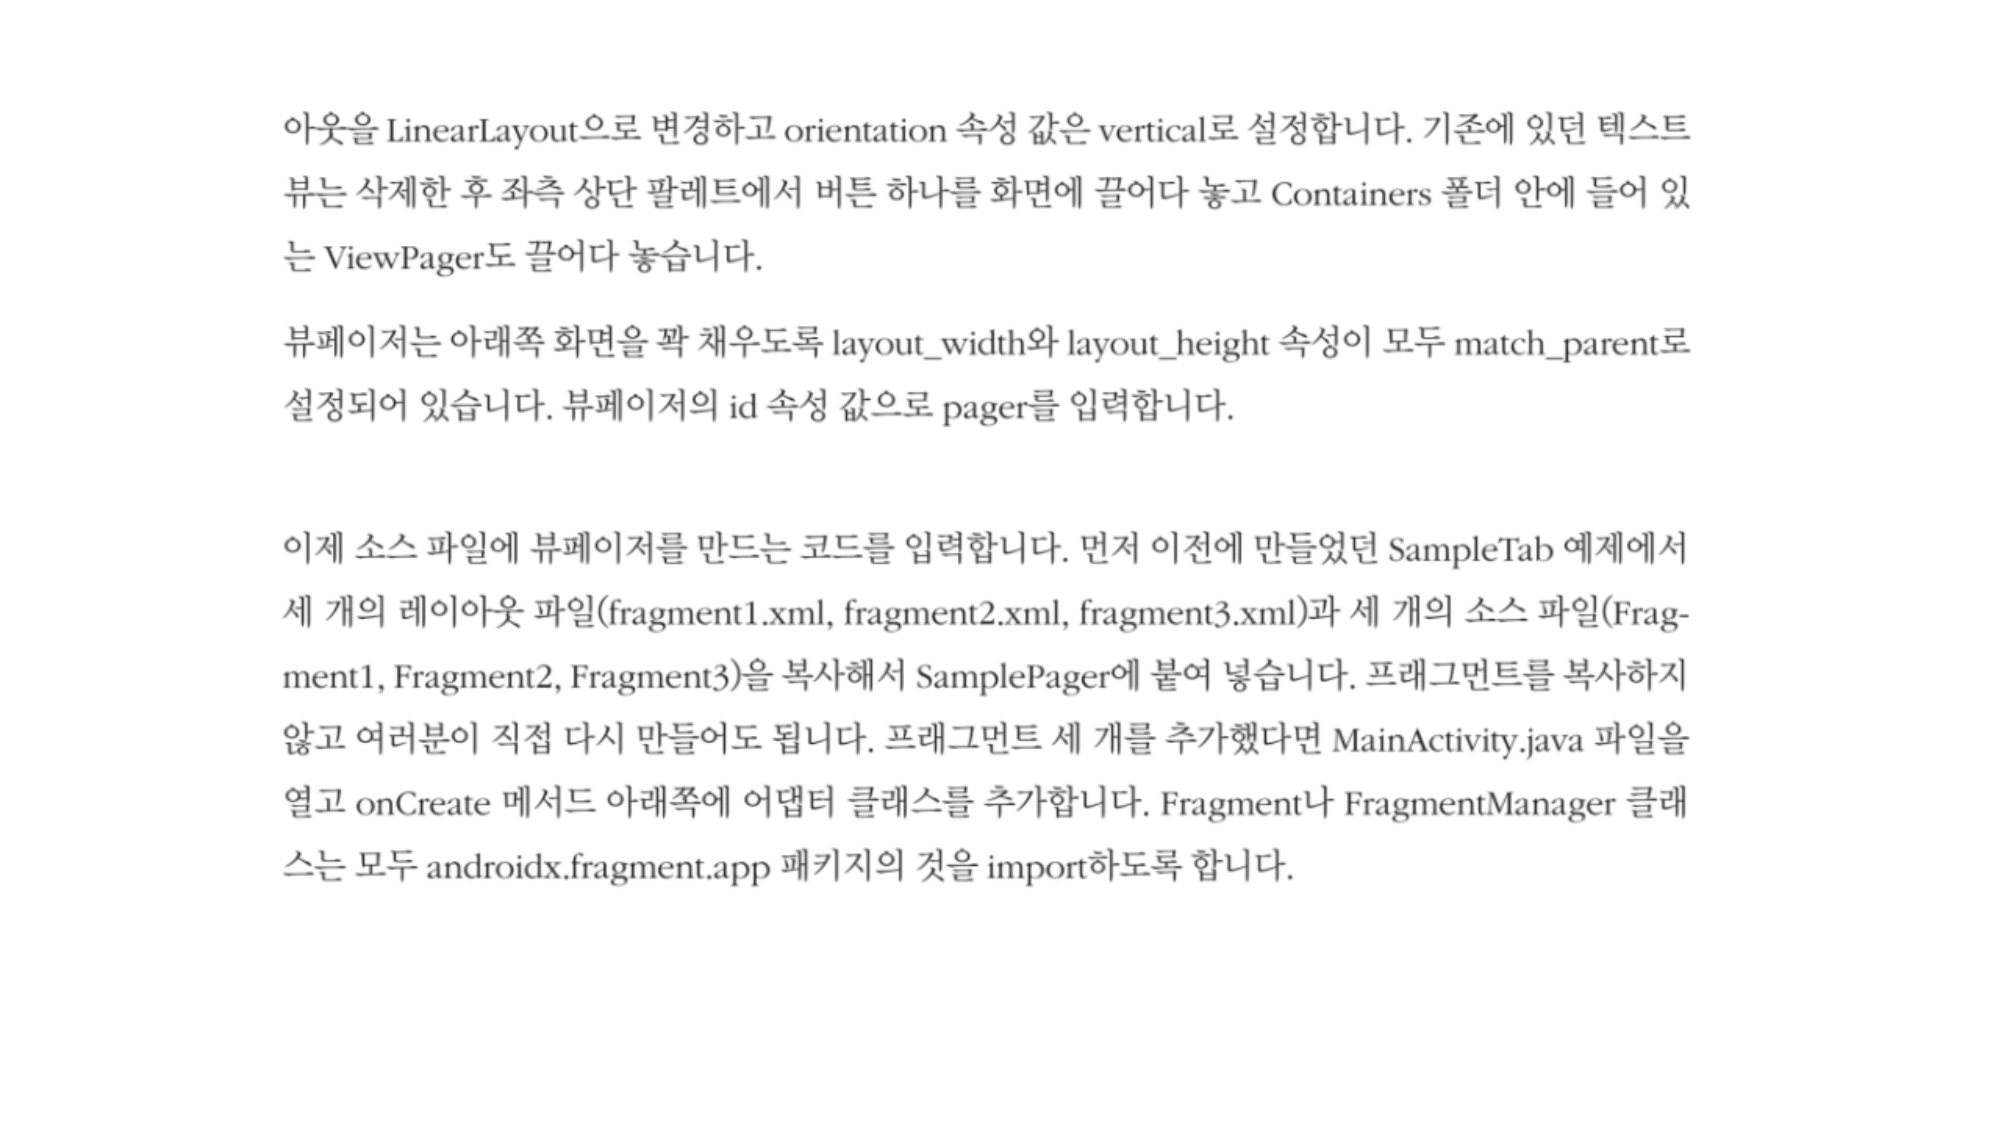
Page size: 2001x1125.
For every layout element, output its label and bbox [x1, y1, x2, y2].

picture [269, 88, 1731, 457]
picture [259, 508, 1740, 937]
